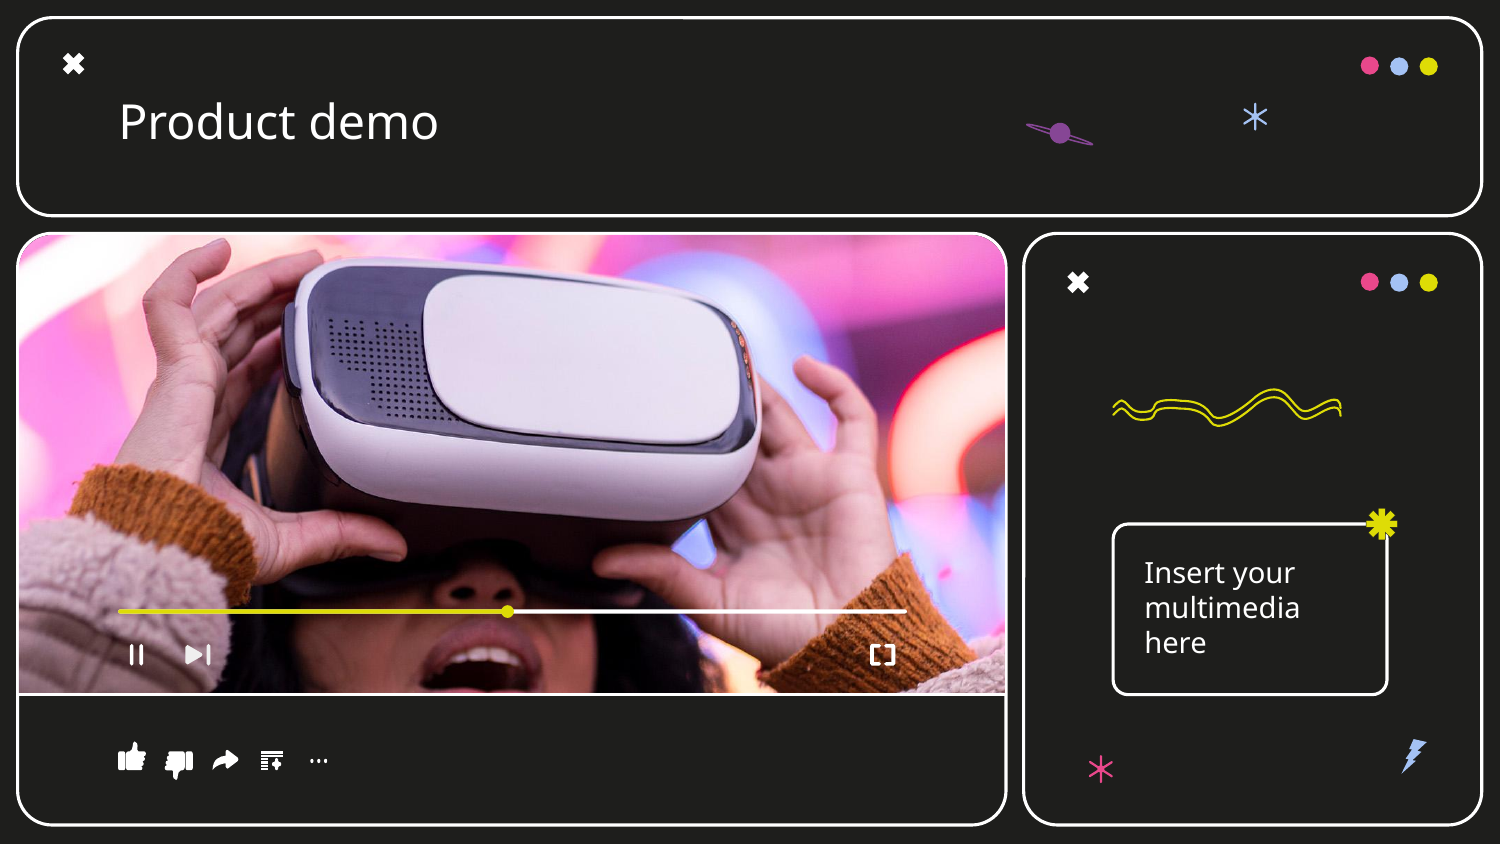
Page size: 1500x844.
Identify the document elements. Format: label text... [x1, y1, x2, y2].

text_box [129, 643, 896, 666]
text_box Insert your multimedia here [1129, 539, 1370, 675]
text_box [1113, 523, 1388, 695]
text_box [212, 749, 239, 771]
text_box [117, 741, 147, 771]
picture [18, 234, 1006, 694]
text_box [310, 758, 328, 764]
title Product demo [103, 76, 1137, 170]
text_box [117, 604, 908, 619]
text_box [261, 751, 284, 771]
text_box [164, 751, 194, 781]
text_box [1366, 508, 1398, 540]
